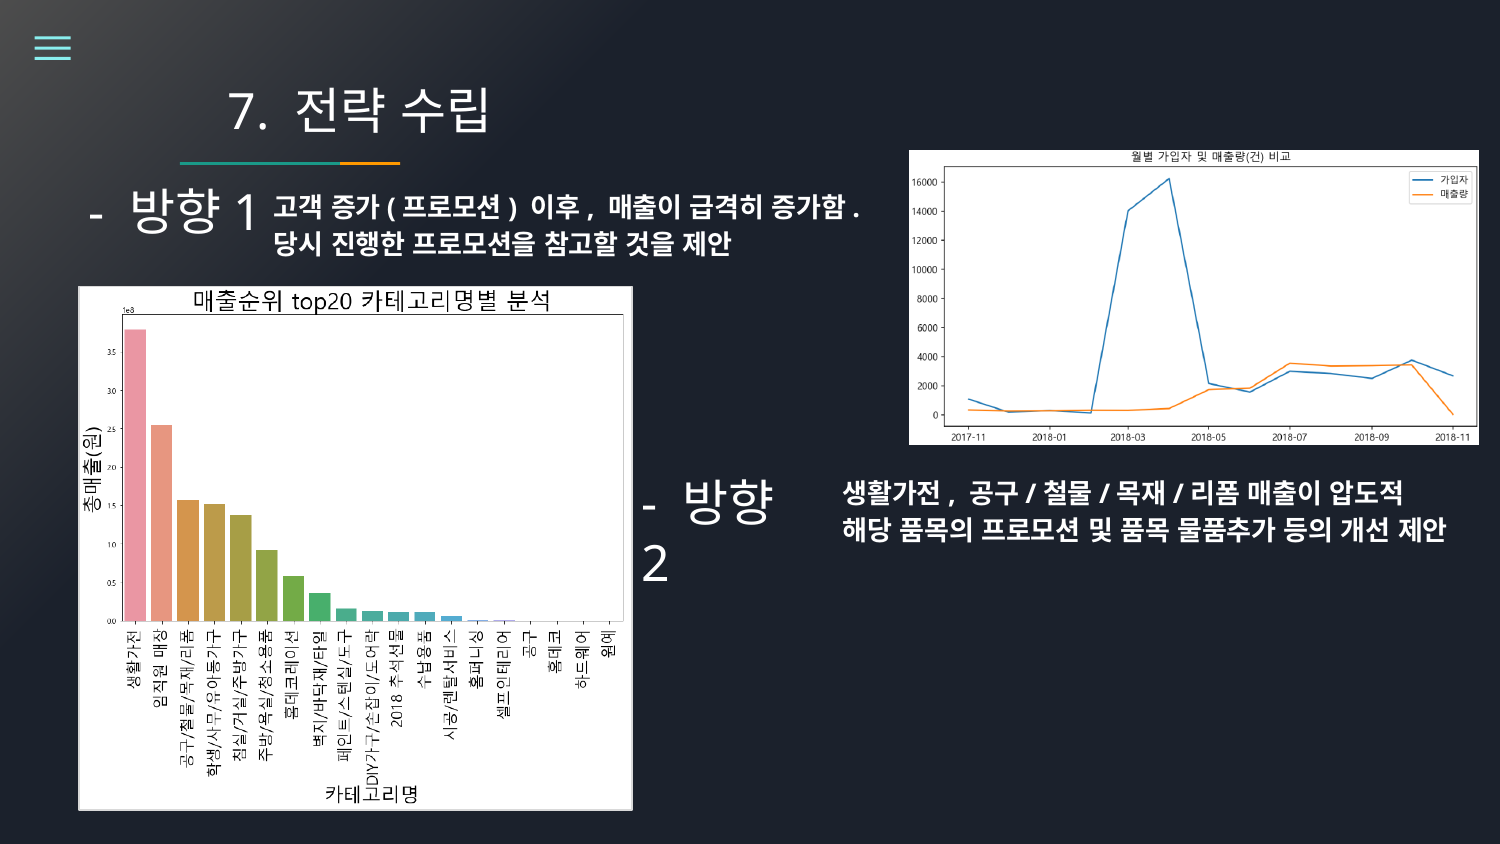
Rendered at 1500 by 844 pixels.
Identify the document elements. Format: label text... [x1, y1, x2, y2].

list 생활가전, 공구/철물/목재/리폼 매출이 압도적 해당 품목의 프로모션 및 품목 물품추가 등의 개선 제안 [827, 456, 1500, 676]
text_box - 방향1 [73, 164, 286, 288]
picture [908, 149, 1479, 446]
text_box - 방향2 [633, 456, 827, 589]
list 고객 증가(프로모션) 이후, 매출이 급격히 증가함. 당시 진행한 프로모션을 참고할 것을 제안 [258, 170, 903, 303]
title 7. 전략 수립 [212, 64, 1368, 151]
picture [78, 283, 627, 817]
text_box [629, 286, 633, 811]
